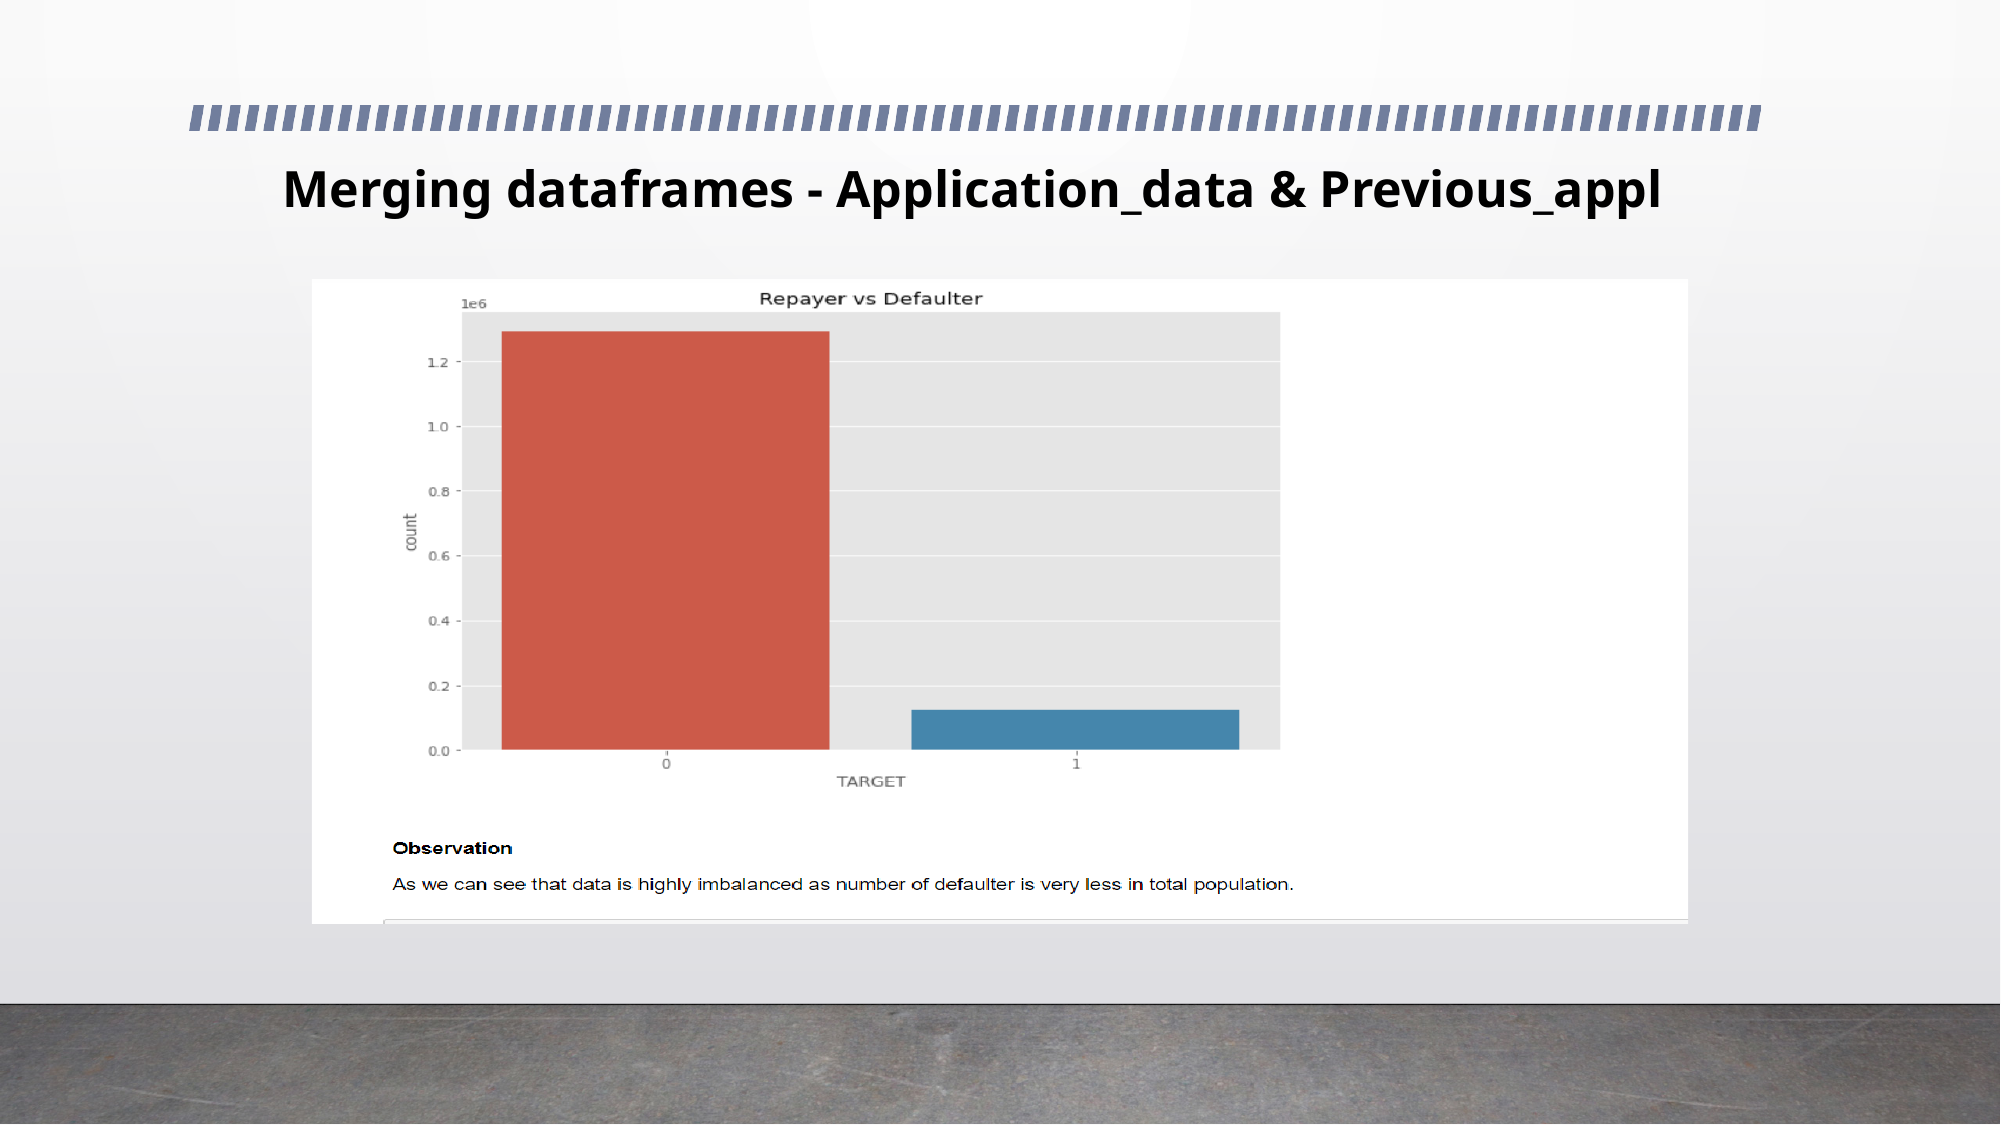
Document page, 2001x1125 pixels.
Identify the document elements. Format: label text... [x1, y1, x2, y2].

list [311, 279, 1689, 924]
picture [0, 1004, 2000, 1124]
title Merging dataframes - Application_data & Previous_appl [185, 156, 1761, 329]
